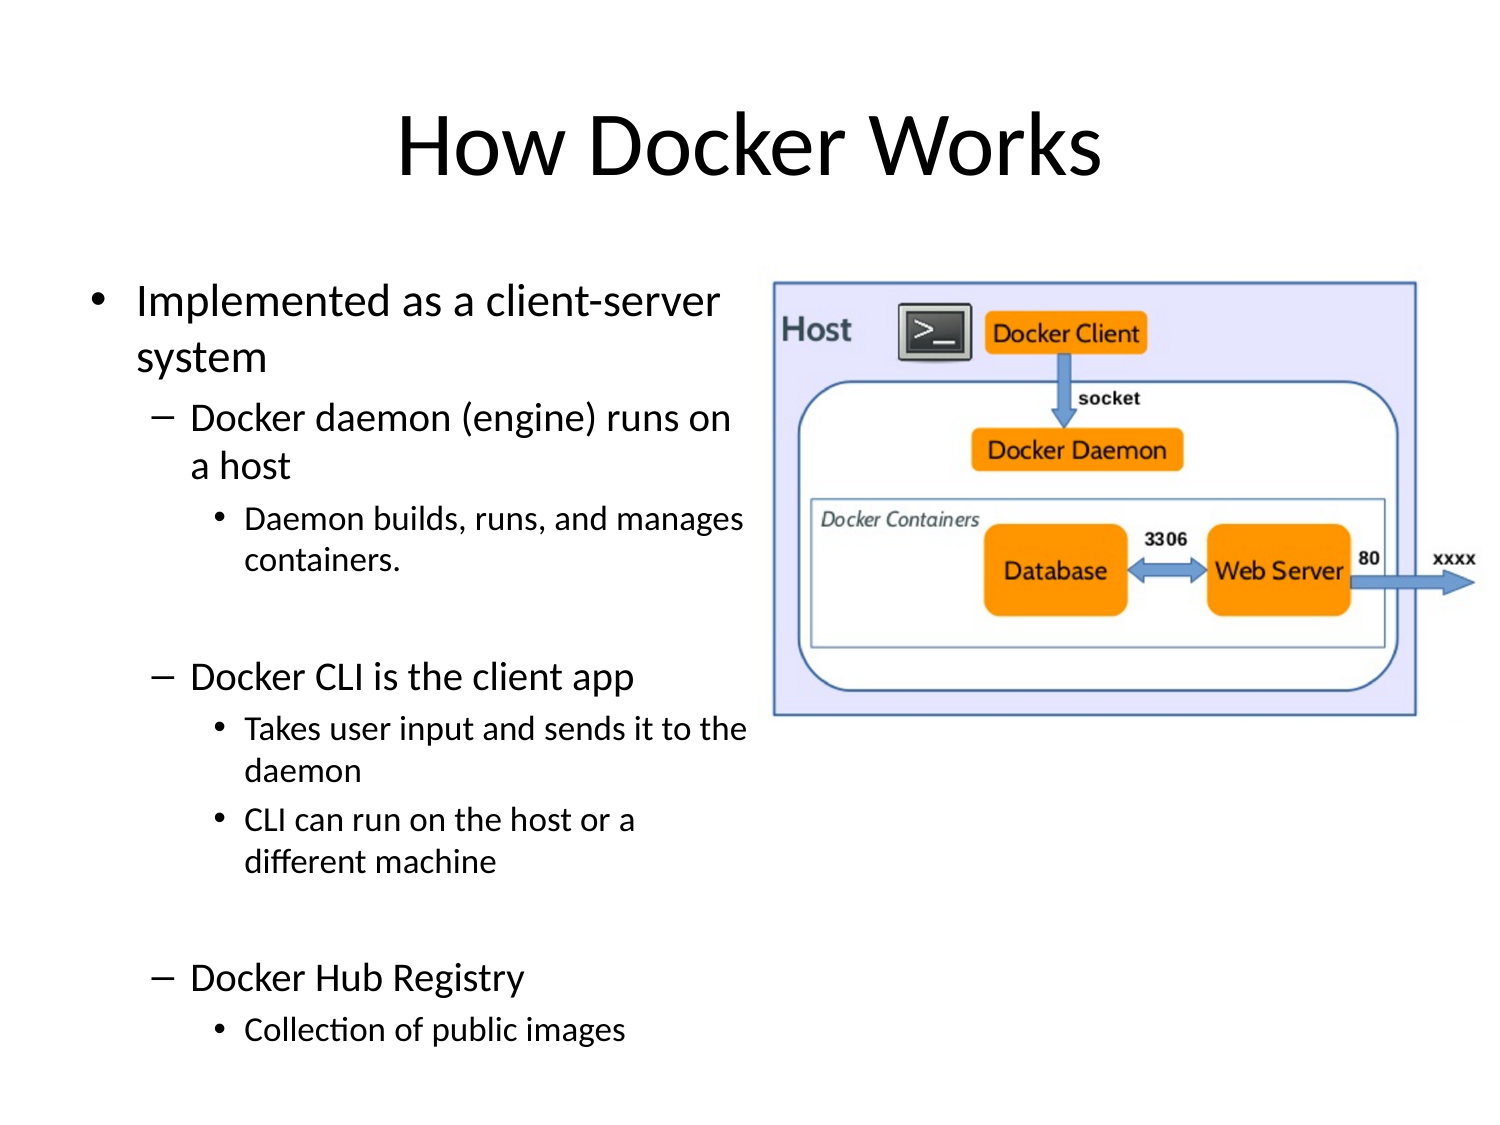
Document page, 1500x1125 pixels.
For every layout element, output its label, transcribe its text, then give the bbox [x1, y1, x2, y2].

picture [757, 262, 1484, 724]
list Implemented as a client-server system Docker daemon (engine) runs on a host Daemon builds, runs, and manages containers. Docker CLI is the client app Takes user input and sends it to the daemon CLI can run on the host or a different machine Docker Hub Registry Collection of public images [75, 262, 775, 1058]
title How Docker Works [75, 45, 1425, 233]
